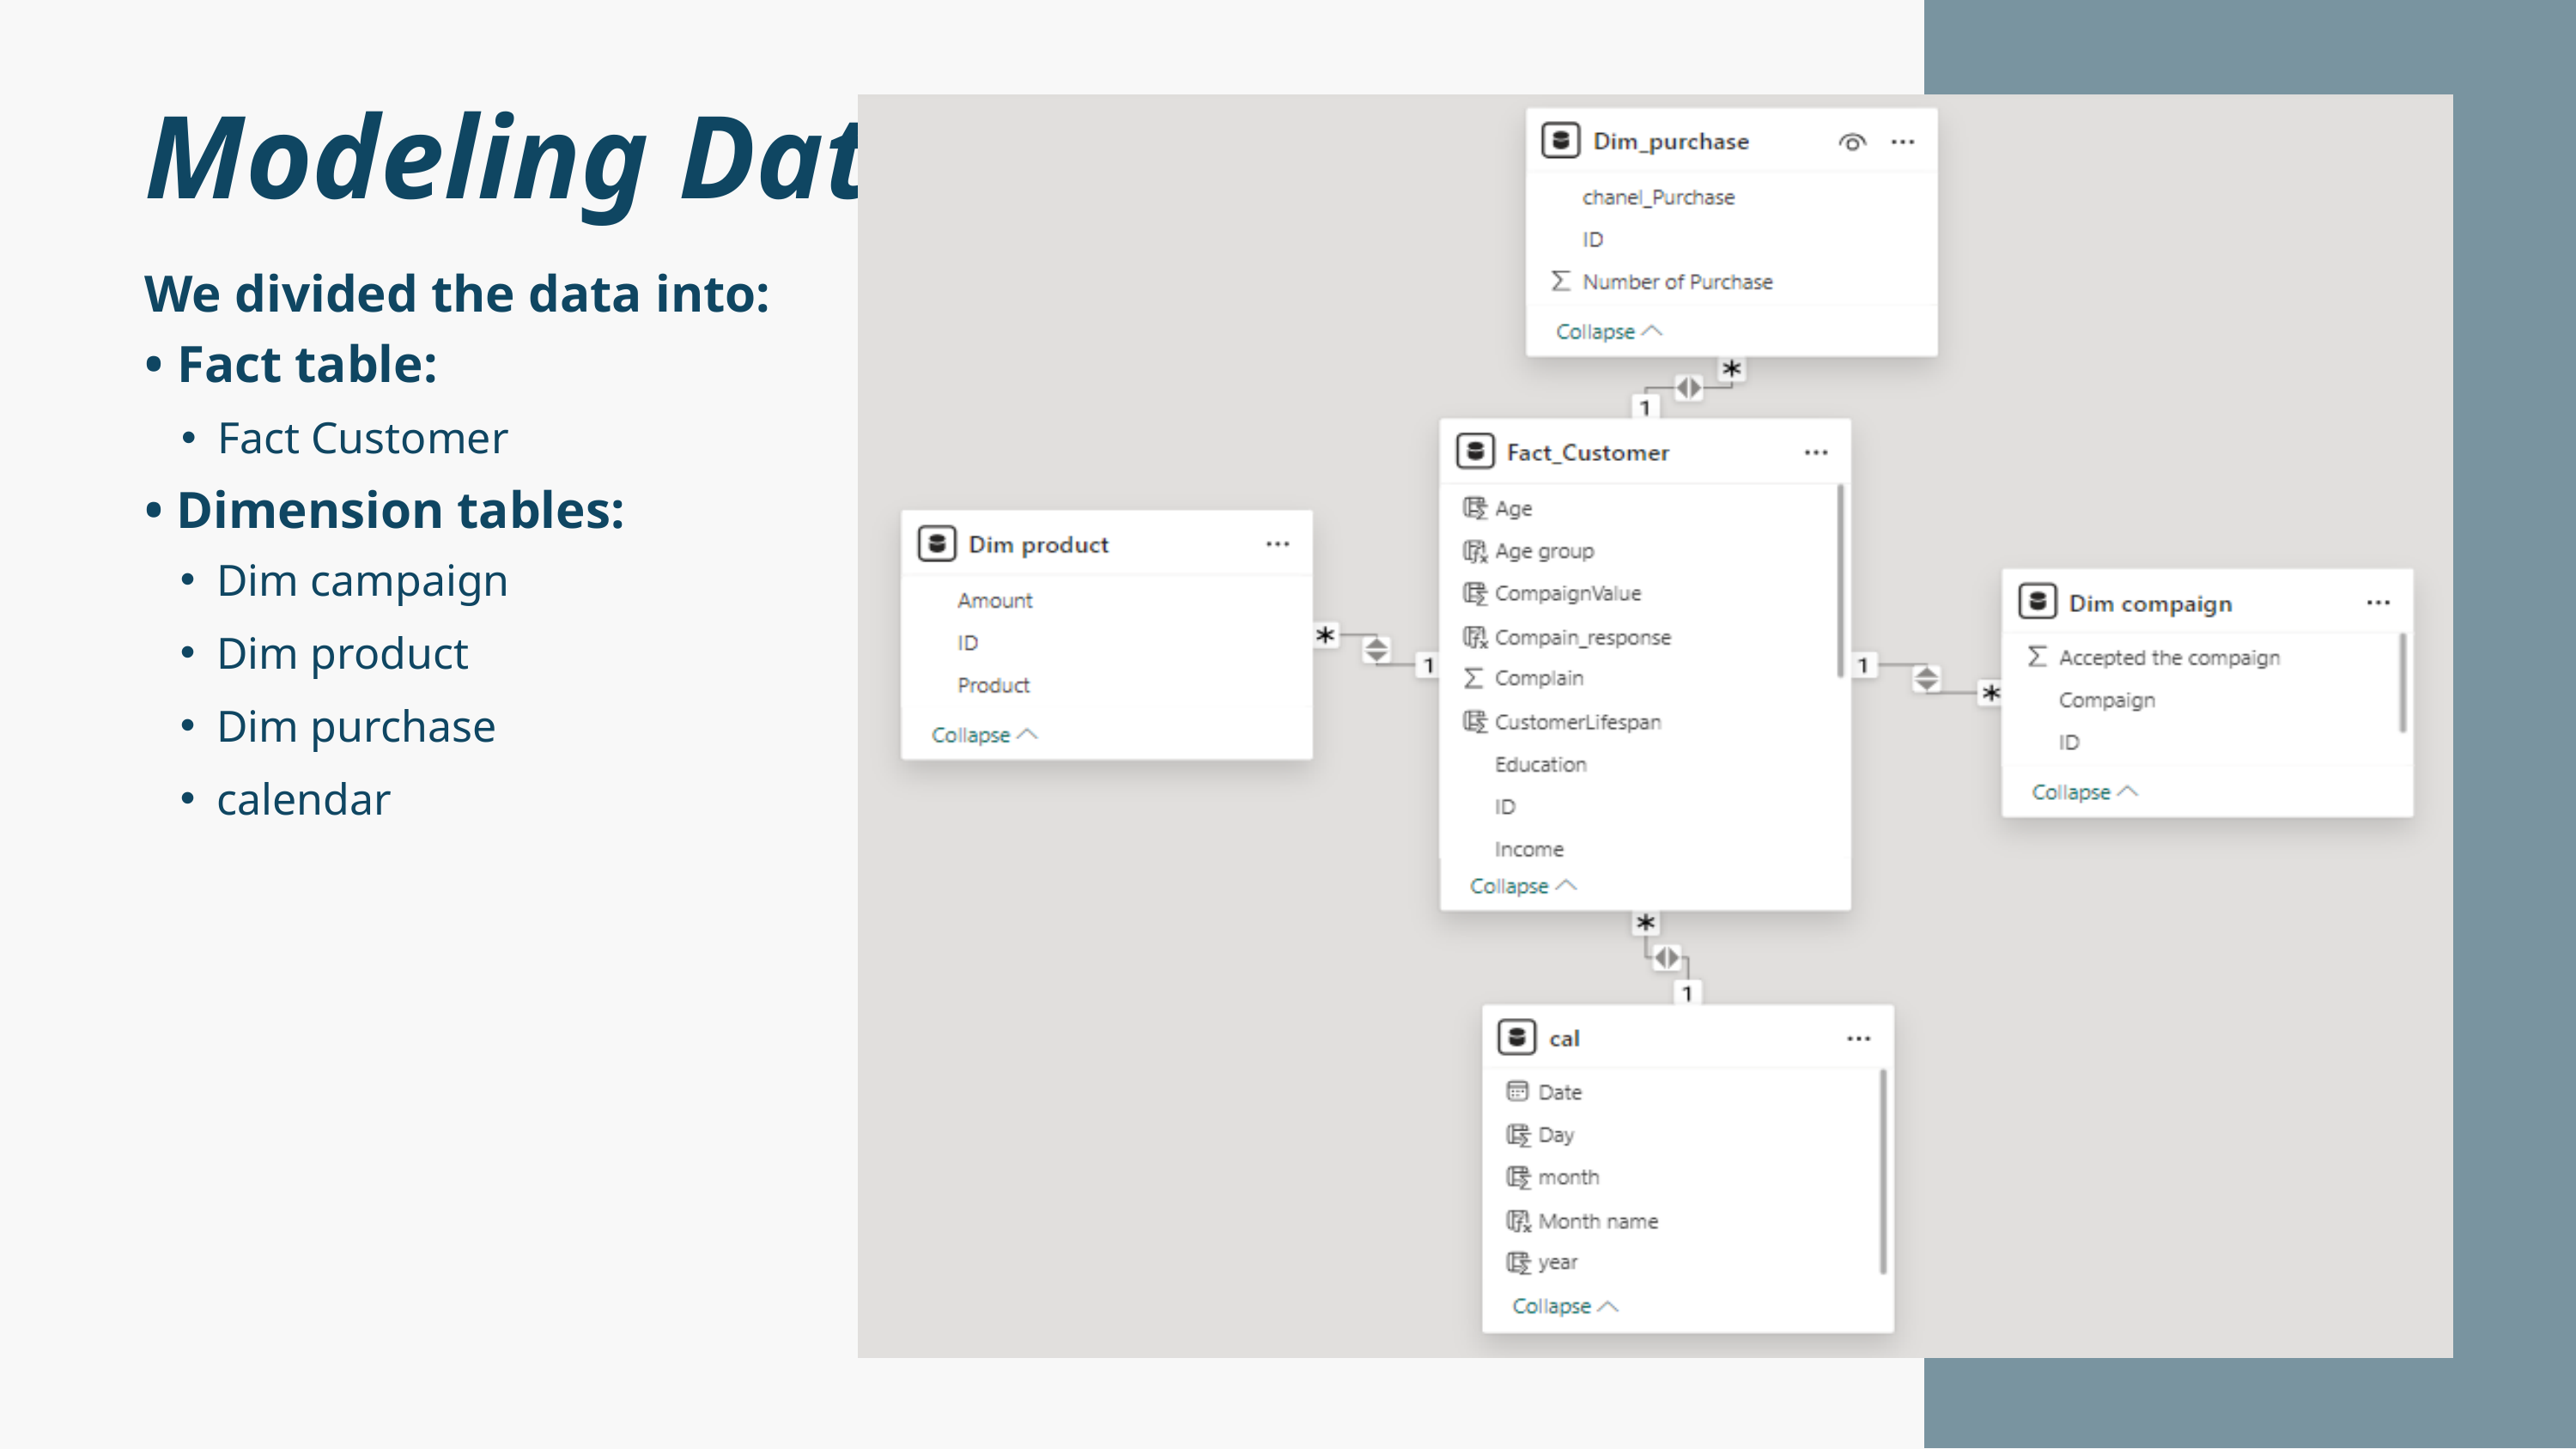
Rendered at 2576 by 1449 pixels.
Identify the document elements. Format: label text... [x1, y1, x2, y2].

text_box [1923, 0, 2576, 1449]
text_box Fact Customer [144, 392, 854, 452]
text_box • Dimension tables: [144, 452, 854, 538]
text_box Modeling Data [144, 61, 949, 222]
text_box We divided the data into: • Fact table: [144, 252, 854, 392]
text_box Dim campaign Dim product Dim purchase calendar [143, 531, 854, 824]
picture [858, 94, 2453, 1358]
